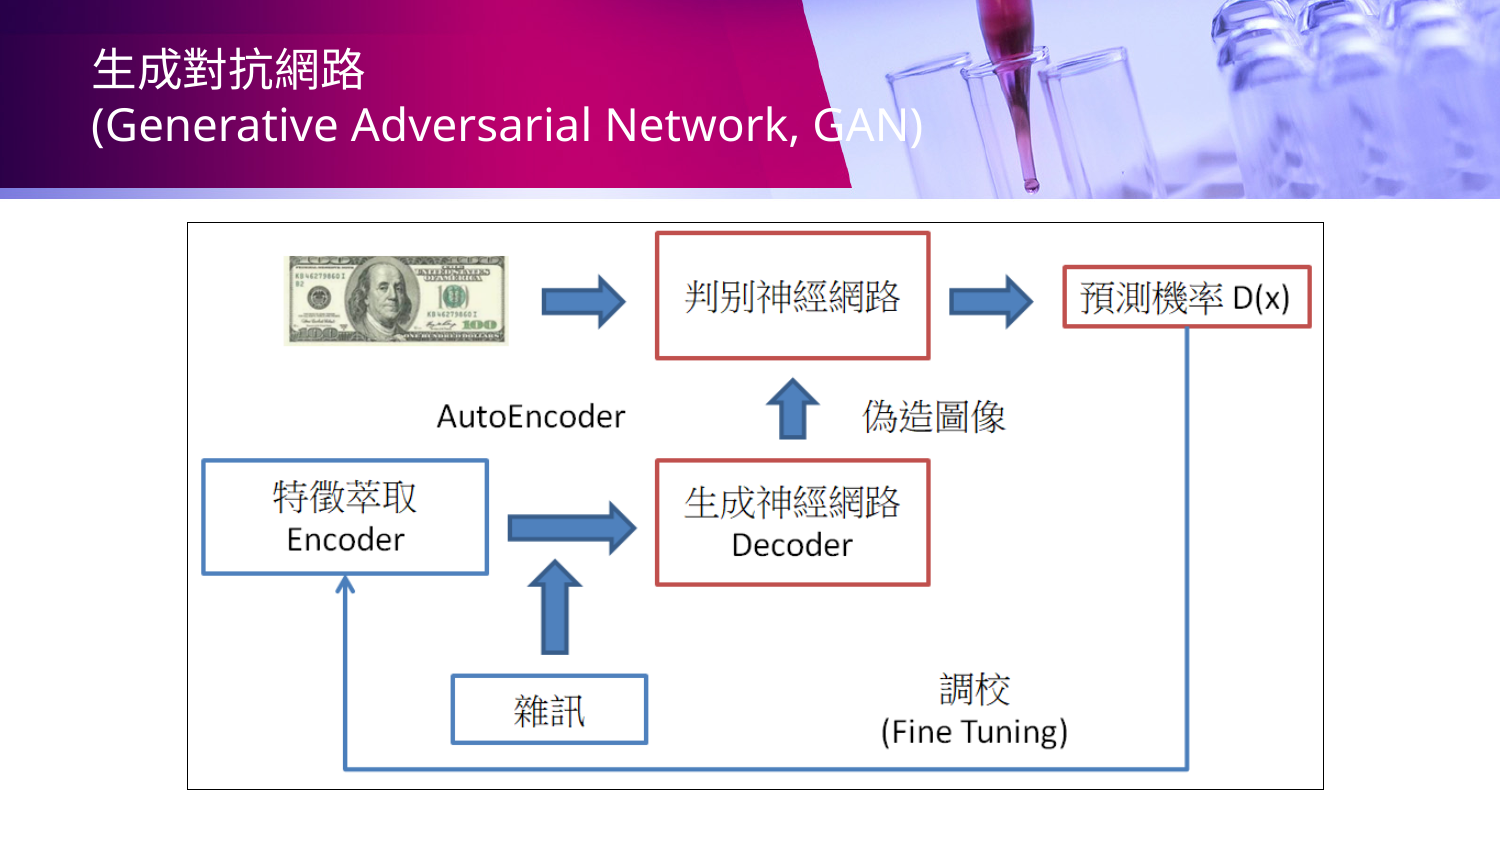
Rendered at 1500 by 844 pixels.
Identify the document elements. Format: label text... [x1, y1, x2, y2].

title 生成對抗網路 (Generative Adversarial Network, GAN) [76, 33, 1431, 159]
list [187, 222, 1324, 790]
picture [0, 0, 1500, 844]
